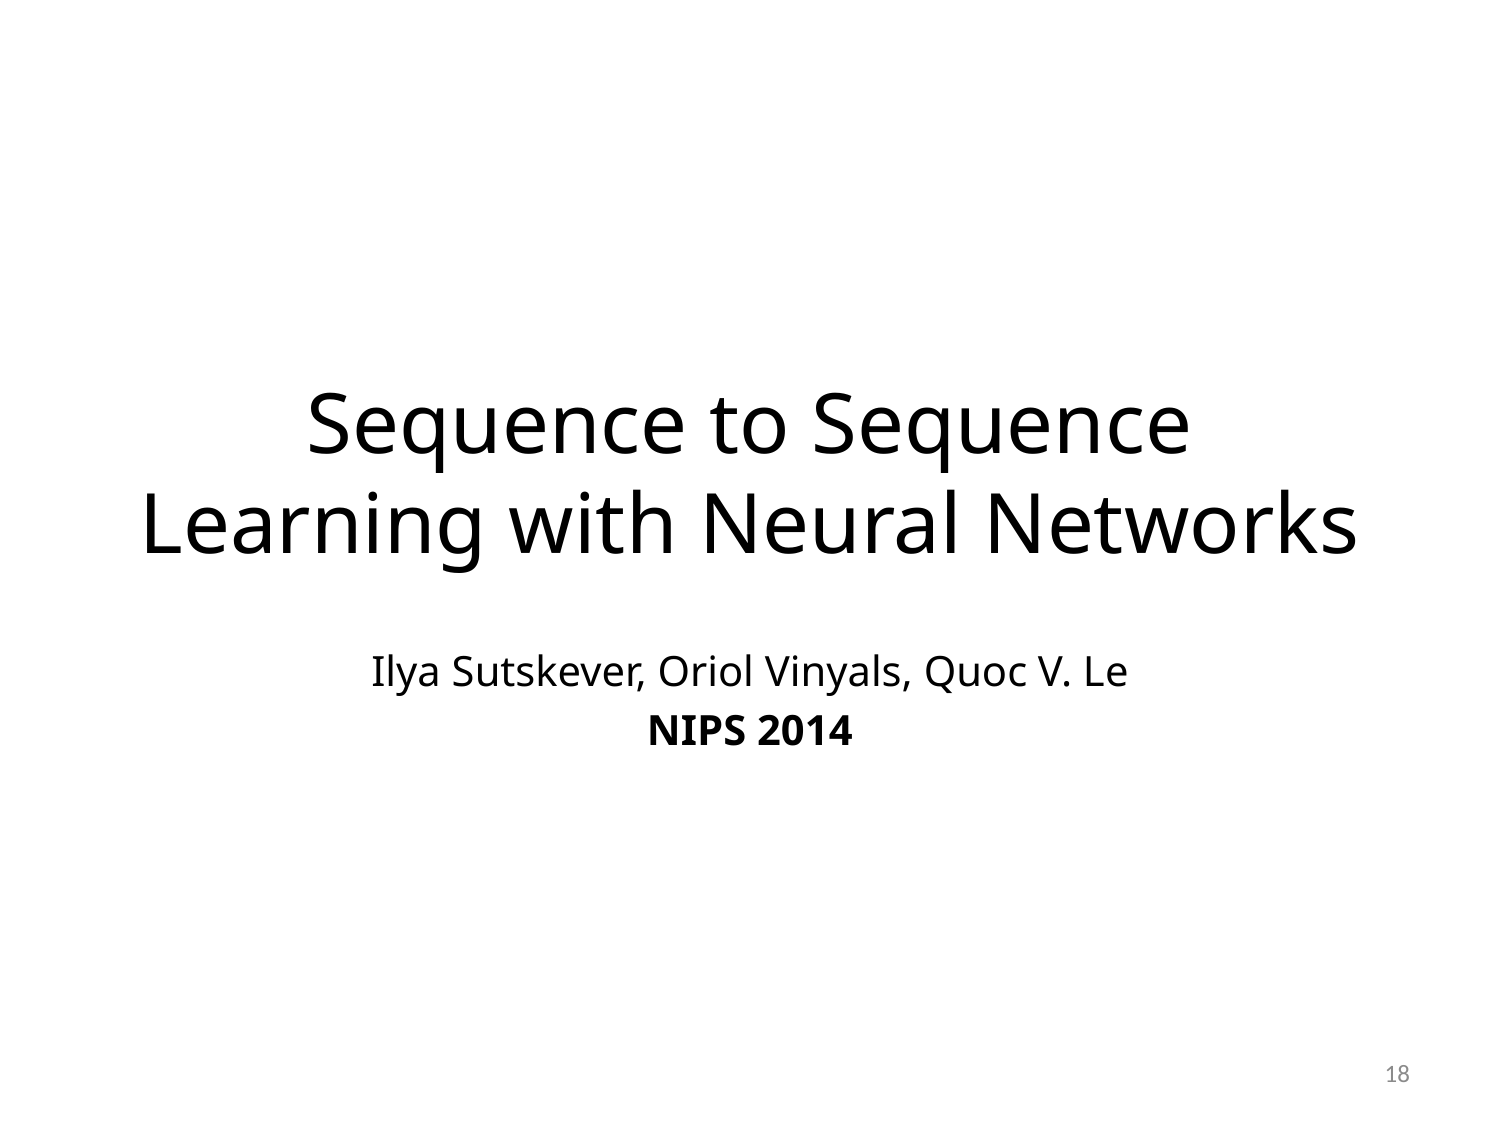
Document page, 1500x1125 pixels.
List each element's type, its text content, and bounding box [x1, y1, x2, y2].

title Sequence to Sequence Learning with Neural Networks [112, 349, 1388, 591]
subtitle Ilya Sutskever, Oriol Vinyals, Quoc V. Le NIPS 2014 [0, 637, 1500, 925]
slide_number 18 [1074, 1042, 1425, 1103]
